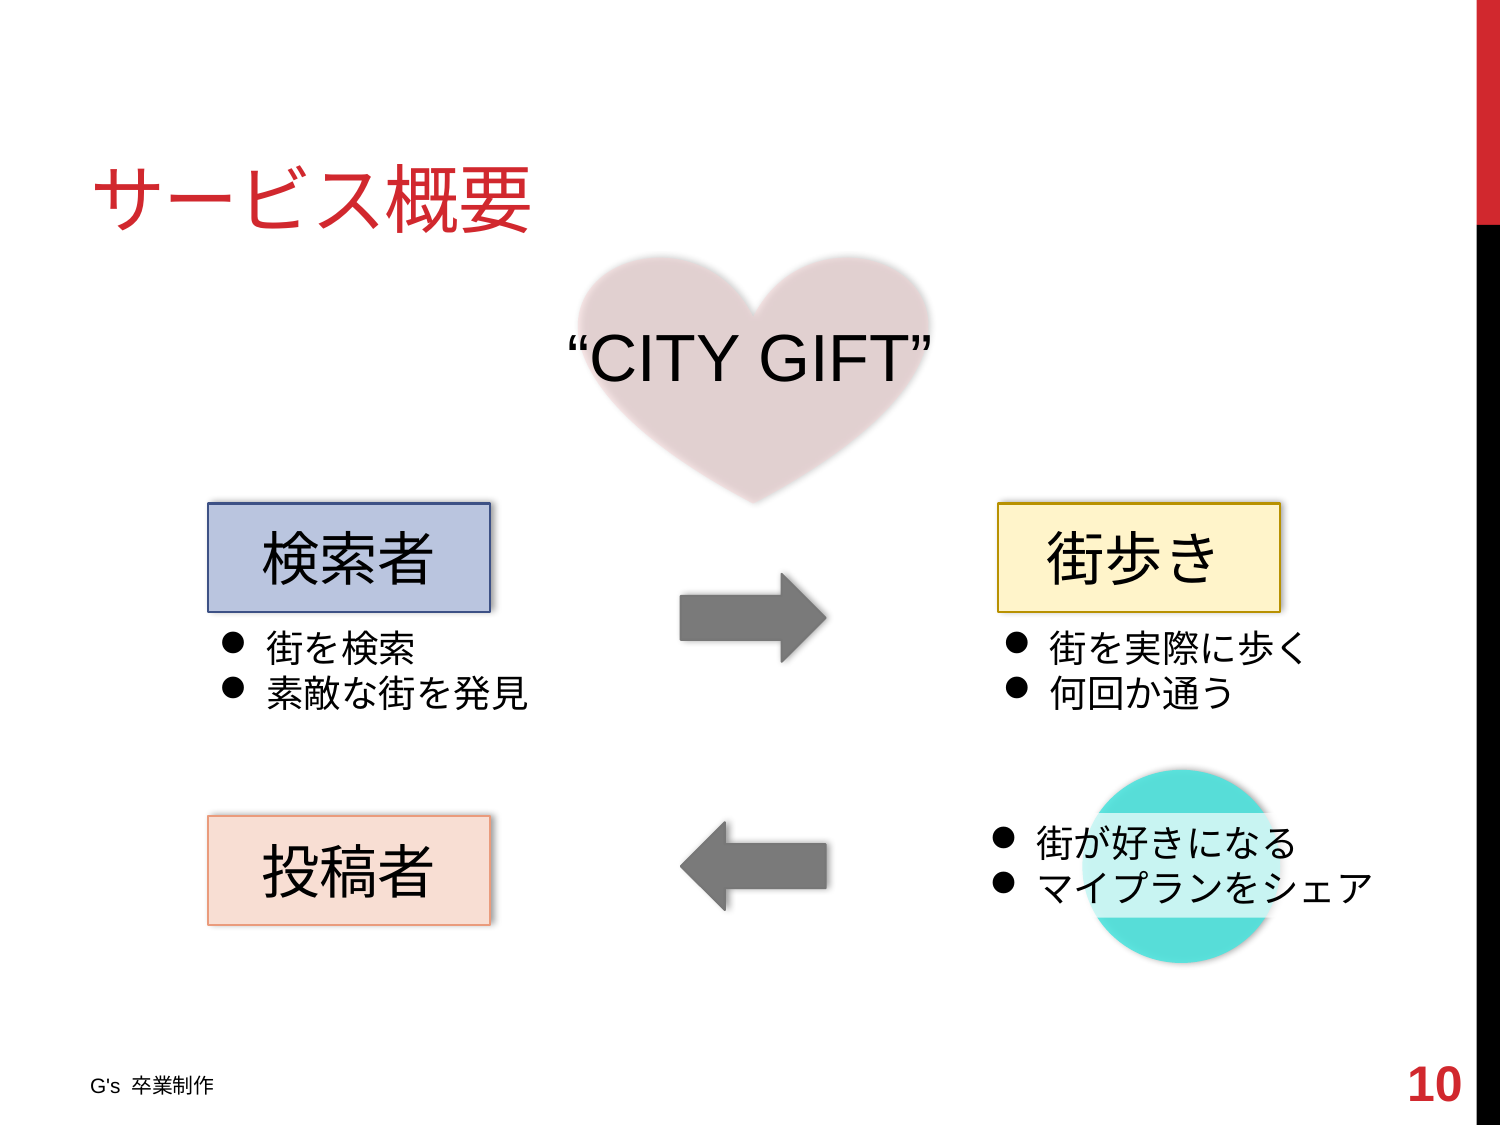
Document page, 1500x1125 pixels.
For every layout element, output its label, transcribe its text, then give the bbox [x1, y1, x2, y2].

text_box [1096, 918, 1267, 964]
text_box [579, 256, 749, 307]
text_box [680, 821, 827, 911]
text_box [997, 502, 1281, 613]
title サービス概要 [75, 25, 1025, 250]
text_box [679, 572, 827, 663]
text_box [757, 256, 927, 307]
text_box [207, 502, 491, 613]
text_box 街が好きになる マイプランをシェア [974, 813, 1389, 918]
text_box [612, 403, 895, 505]
text_box “CITY GIFT” [552, 307, 948, 403]
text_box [207, 815, 491, 926]
text_box 街を検索 素敵な街を発見 [204, 617, 544, 723]
text_box [1097, 768, 1266, 813]
text_box 街を実際に歩く 何回か通う [988, 617, 1327, 723]
slide_number 9 [1392, 1051, 1500, 1112]
footer G's 卒業制作 [75, 1065, 638, 1112]
